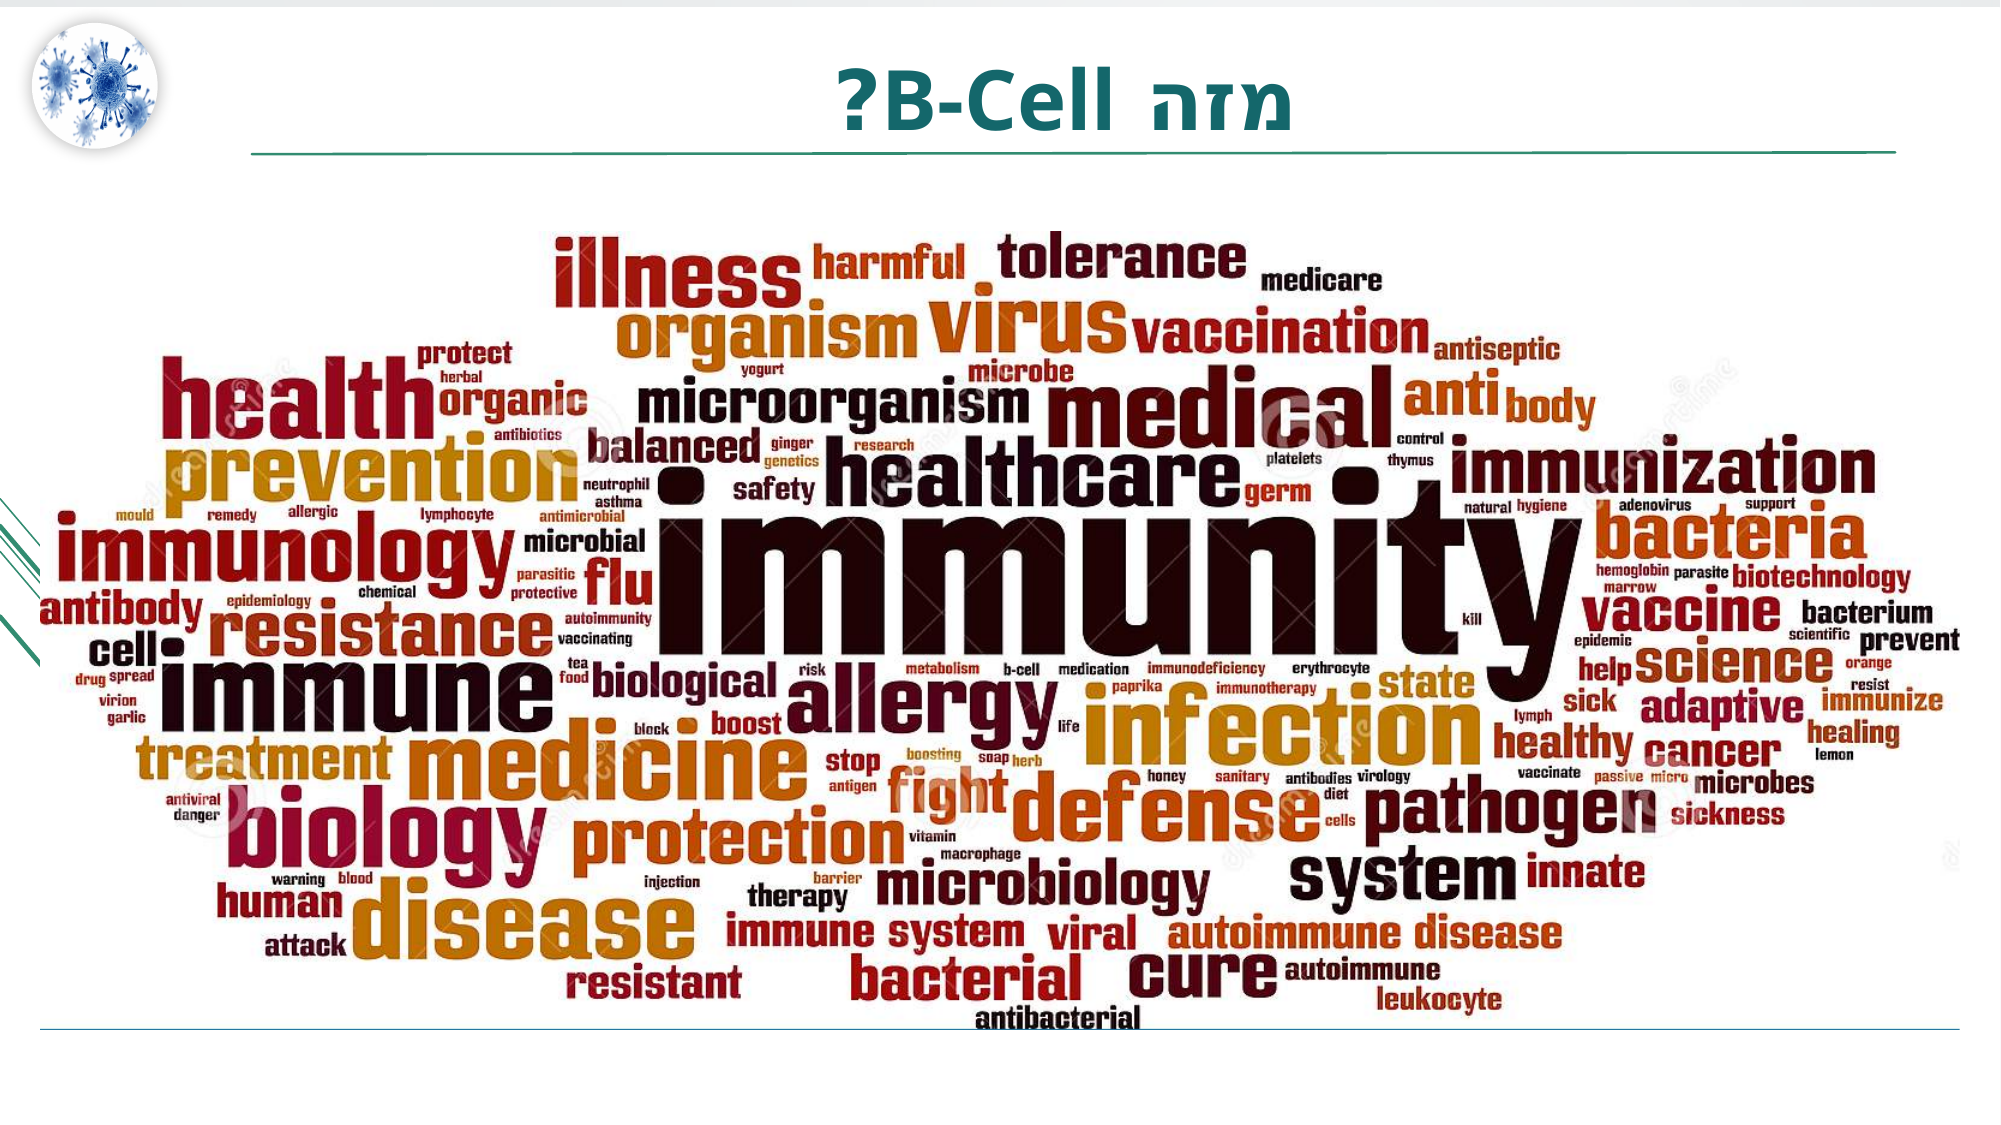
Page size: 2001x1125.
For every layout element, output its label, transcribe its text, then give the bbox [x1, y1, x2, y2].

picture [31, 22, 158, 149]
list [39, 231, 1960, 1030]
title מזה B-Cell? [243, 33, 1887, 162]
